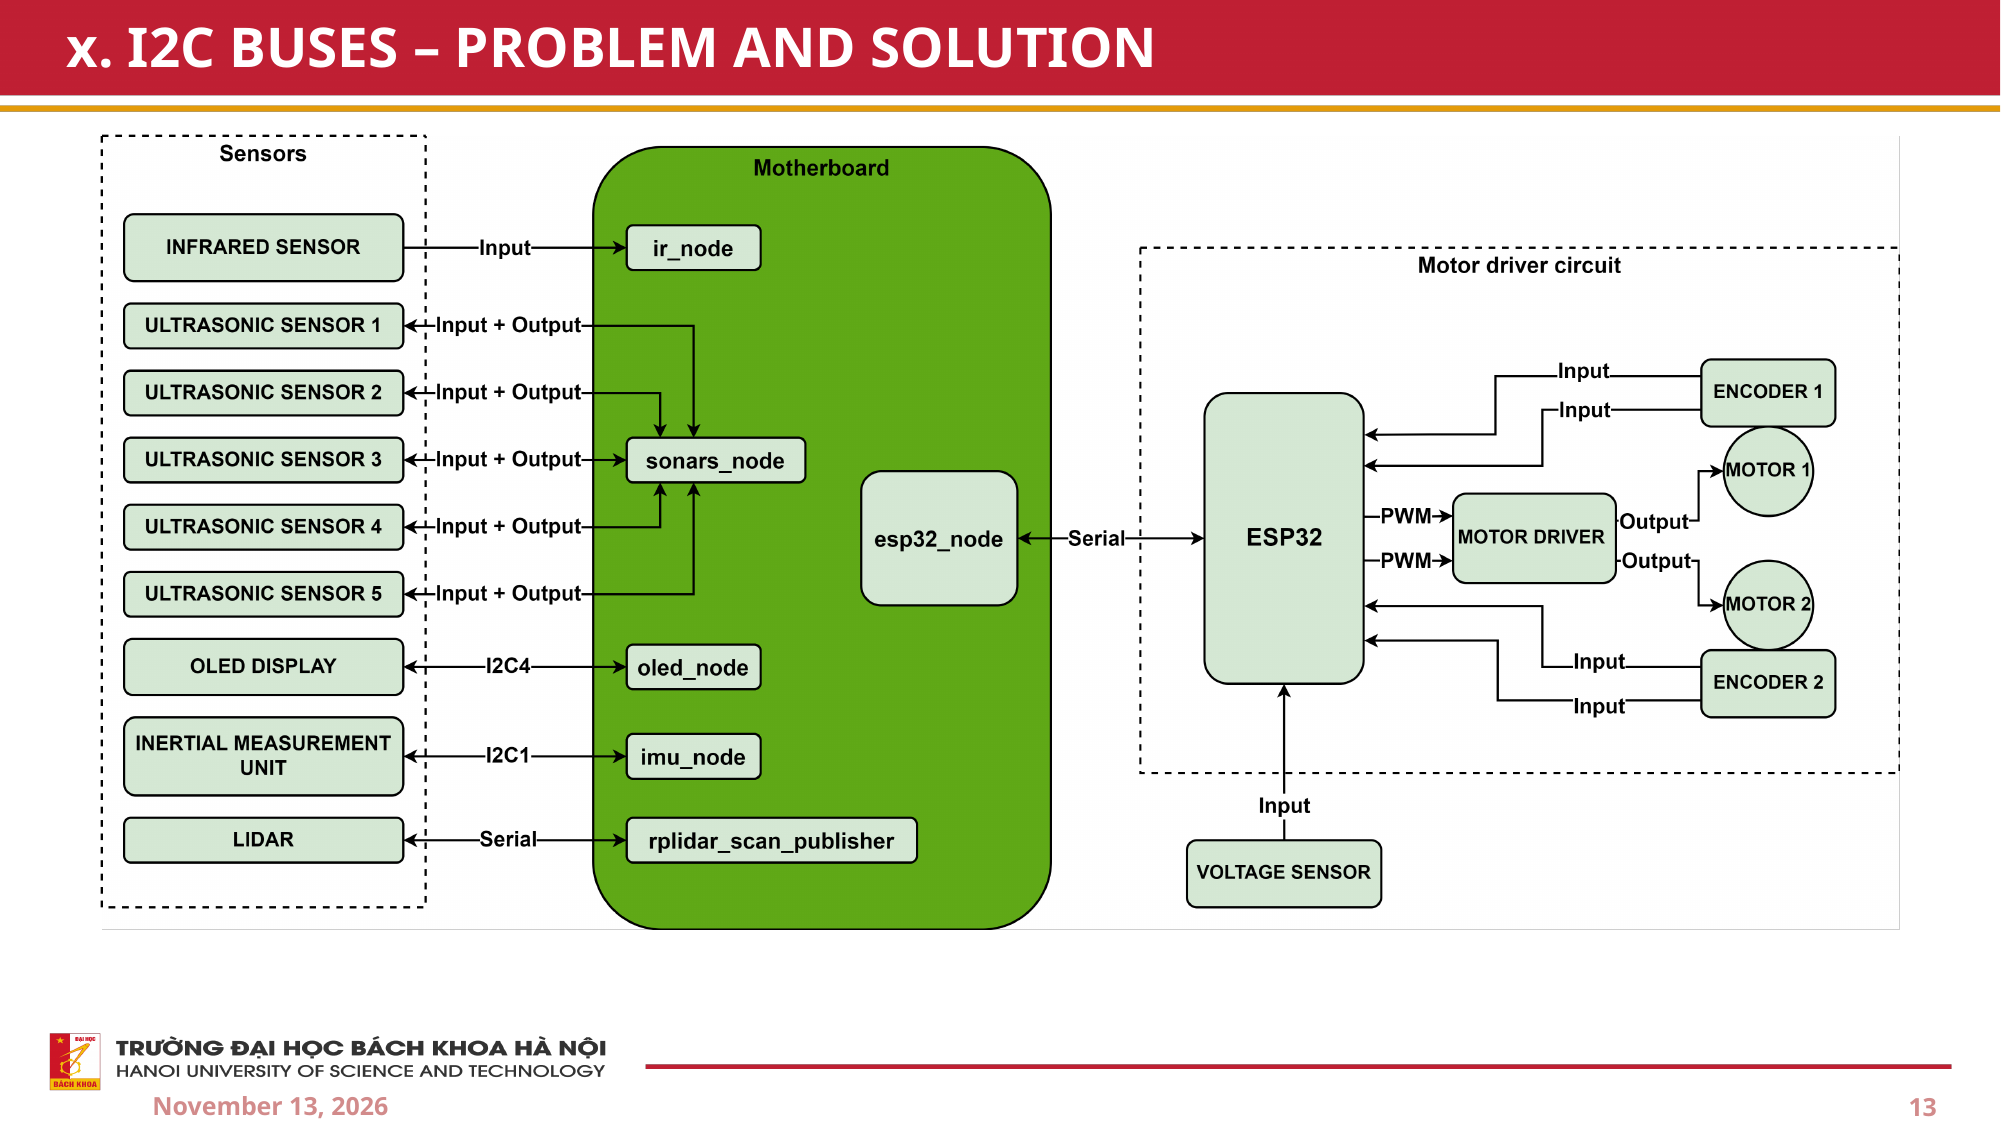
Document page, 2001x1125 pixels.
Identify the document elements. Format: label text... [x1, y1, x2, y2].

slide_number 13 [1502, 1078, 1953, 1125]
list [100, 134, 1900, 930]
title x. I2C BUSES – PROBLEM AND SOLUTION [51, 12, 1949, 87]
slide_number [137, 1076, 588, 1125]
picture [0, 0, 2001, 1125]
